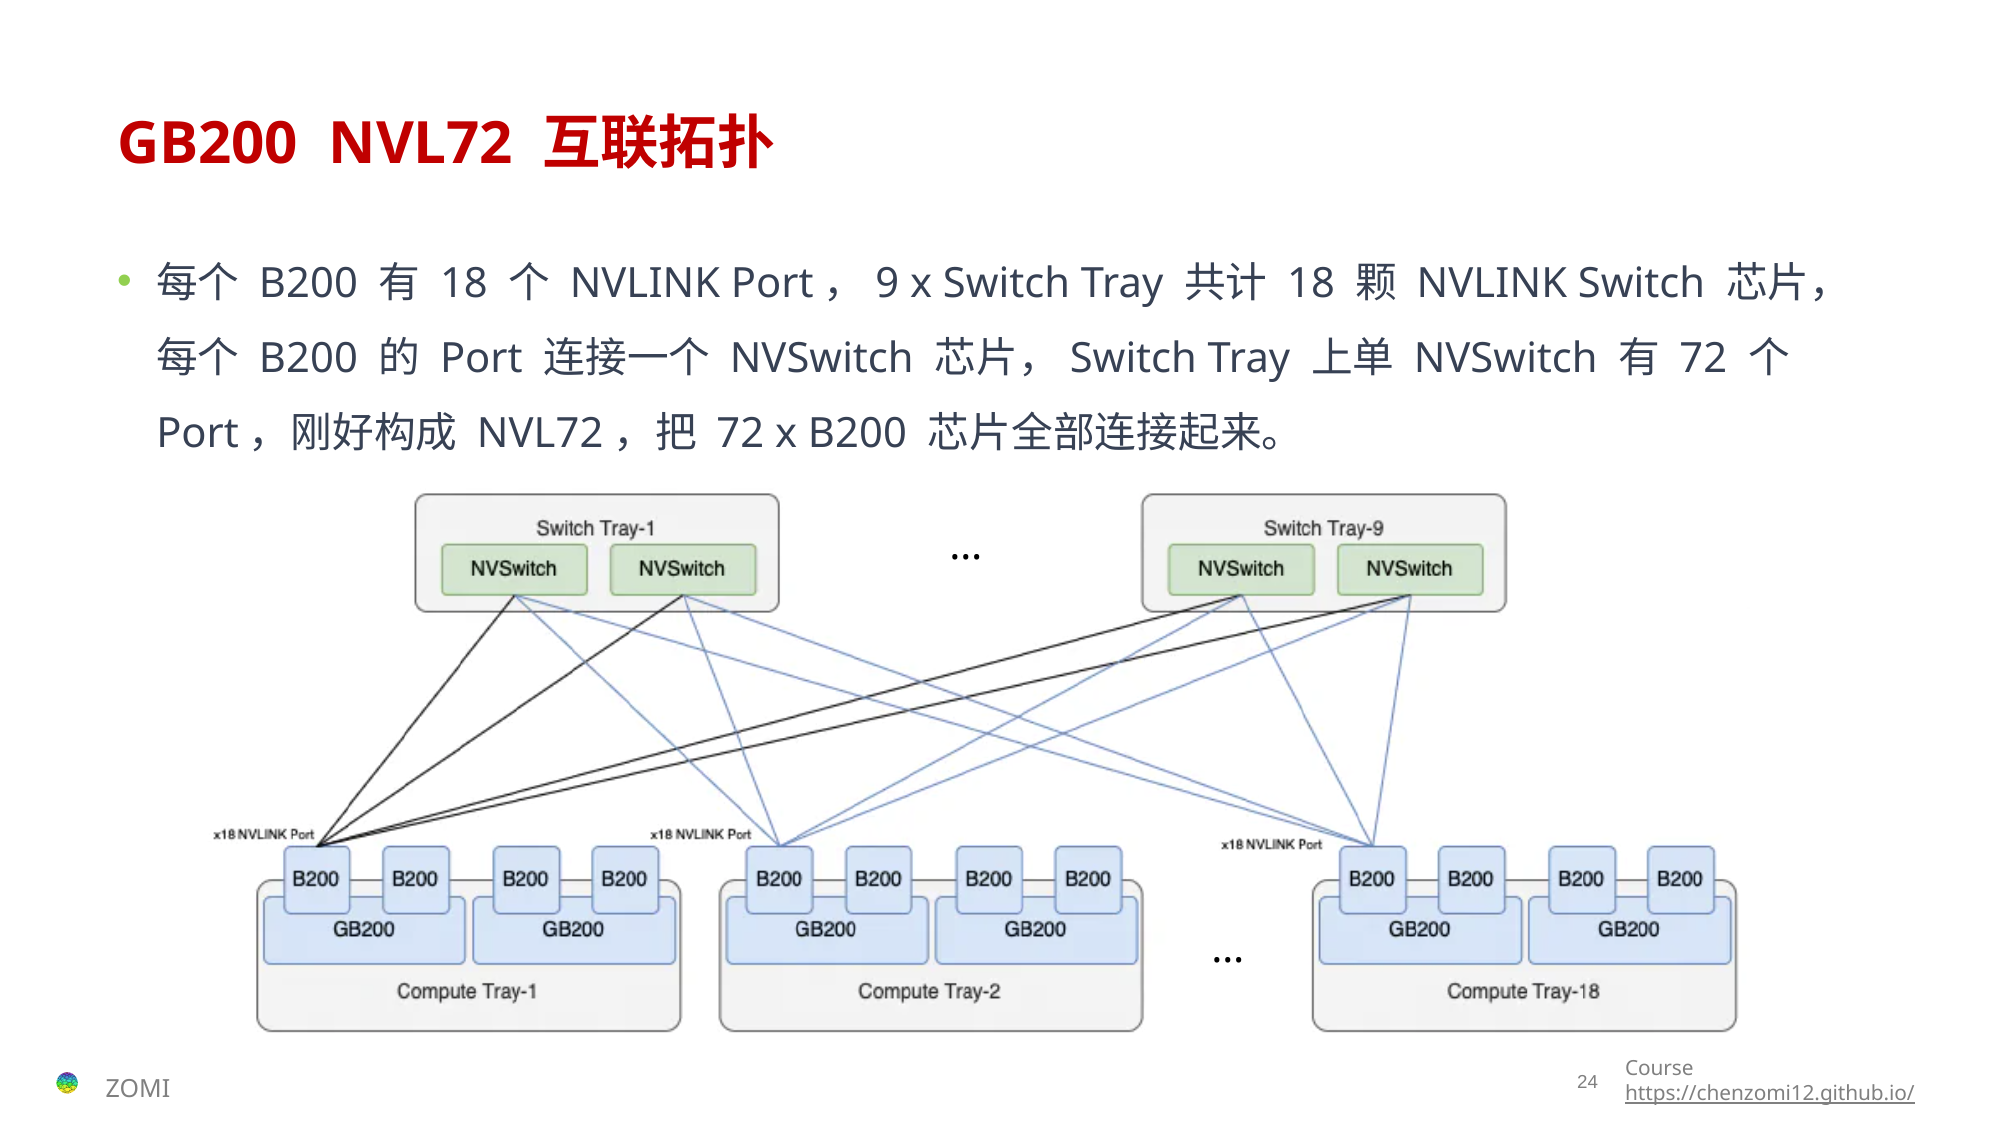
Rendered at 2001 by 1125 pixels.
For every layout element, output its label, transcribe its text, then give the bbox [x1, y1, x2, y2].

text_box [179, 478, 1752, 1043]
list 每个 B200 有 18 个 NVLINK Port，9 x Switch Tray 共计 18 颗 NVLINK Switch 芯片，每个 B200 的 Port 连接一个 NVSwitch 芯片，Switch Tray 上单 NVSwitch 有 72 个 Port，刚好构成 NVL72，把 72 x B200 芯片全部连接起来。 [102, 223, 1901, 1043]
picture [57, 1073, 77, 1093]
title GB200 NVL72 互联拓扑 [102, 91, 1901, 189]
